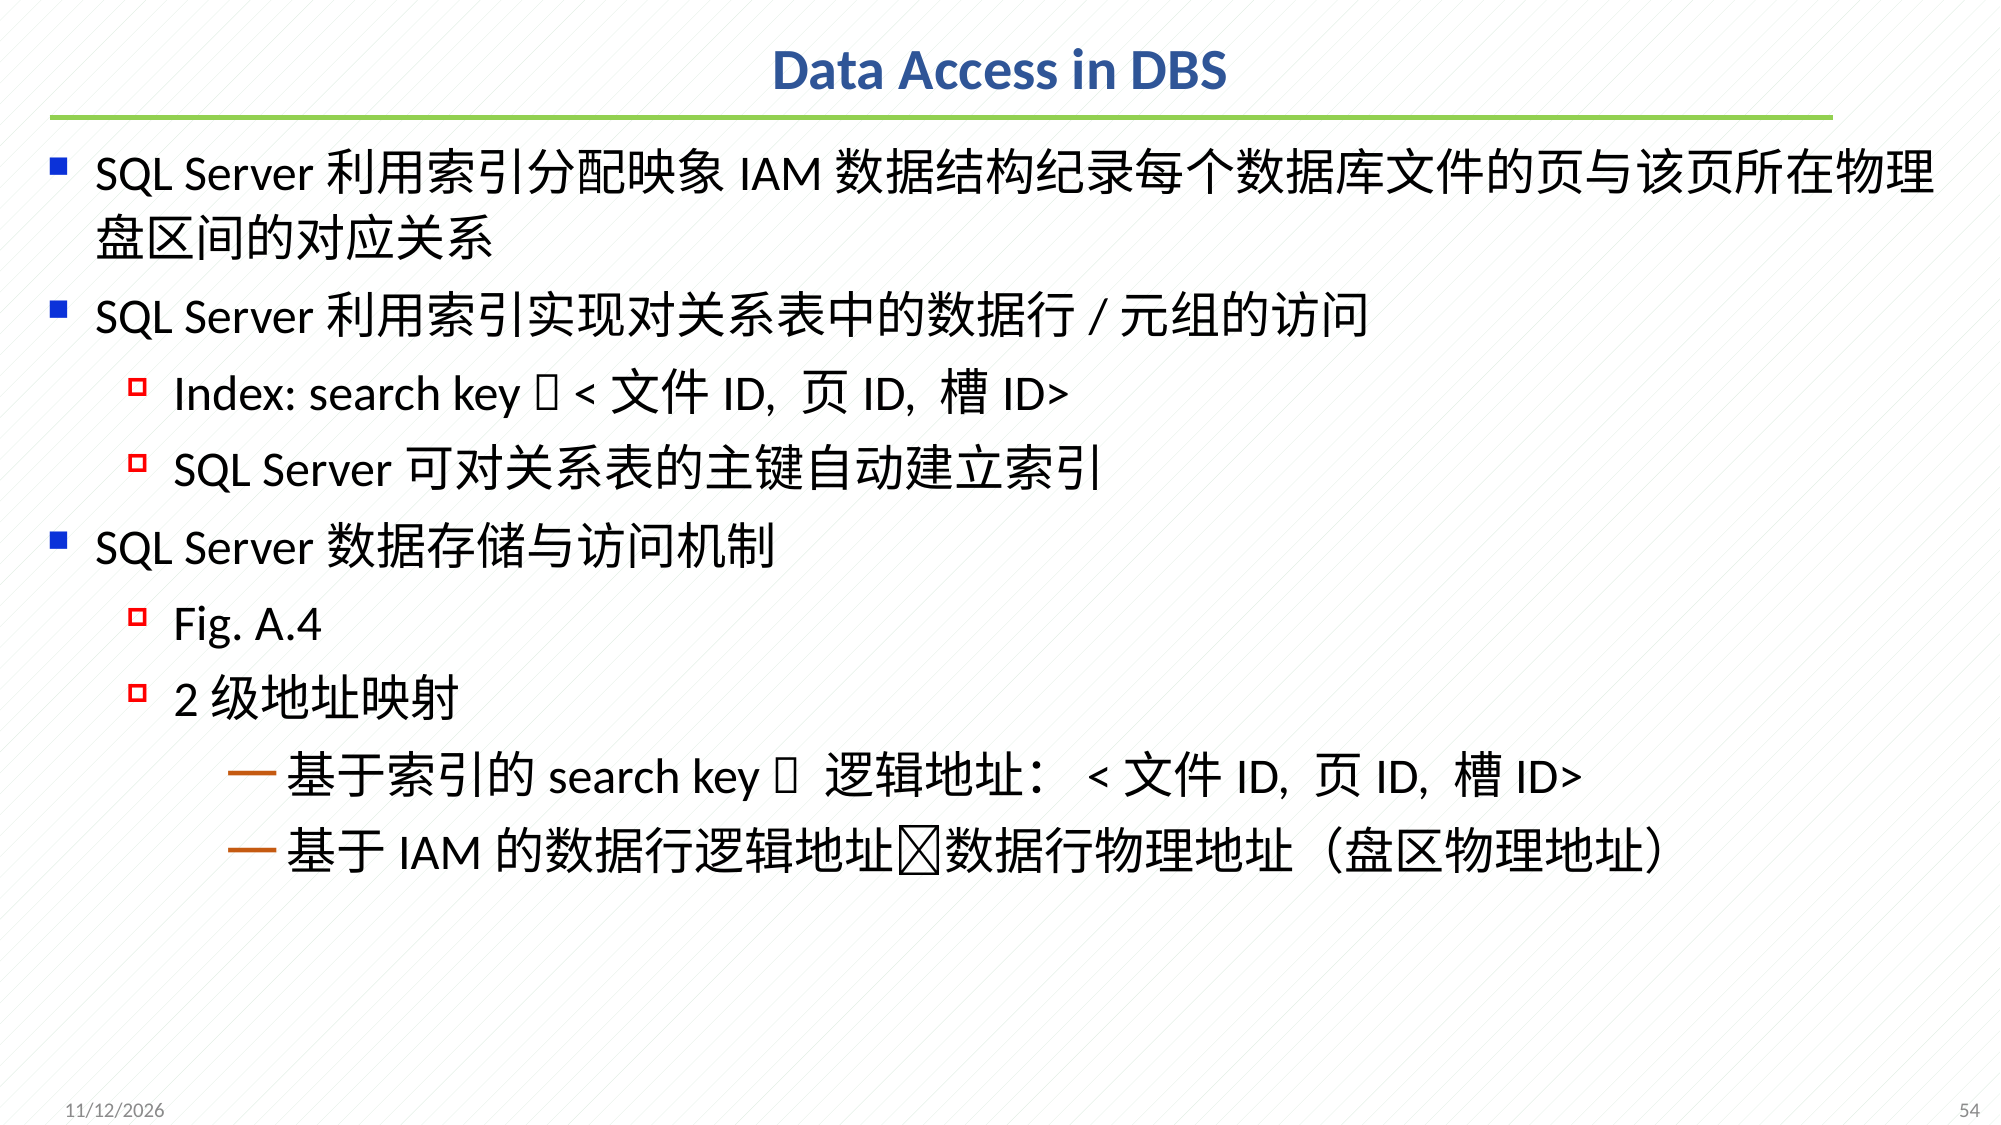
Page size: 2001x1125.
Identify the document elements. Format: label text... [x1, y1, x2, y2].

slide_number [49, 1079, 500, 1125]
slide_number 54 [1545, 1079, 1996, 1125]
list SQL Server利用索引分配映象IAM数据结构纪录每个数据库文件的页与该页所在物理盘区间的对应关系 SQL Server利用索引实现对关系表中的数据行/元组的访问 Index: search key  <文件ID, 页ID, 槽ID> SQL Server可对关系表的主键自动建立索引 SQL Server数据存储与访问机制 Fig. A.4 2级地址映射 基于索引的search key  逻辑地址：<文件ID, 页ID, 槽ID> 基于IAM的数据行逻辑地址数据行物理地址（盘区物理地址） [32, 126, 1974, 1081]
title Data Access in DBS [50, 13, 1949, 126]
